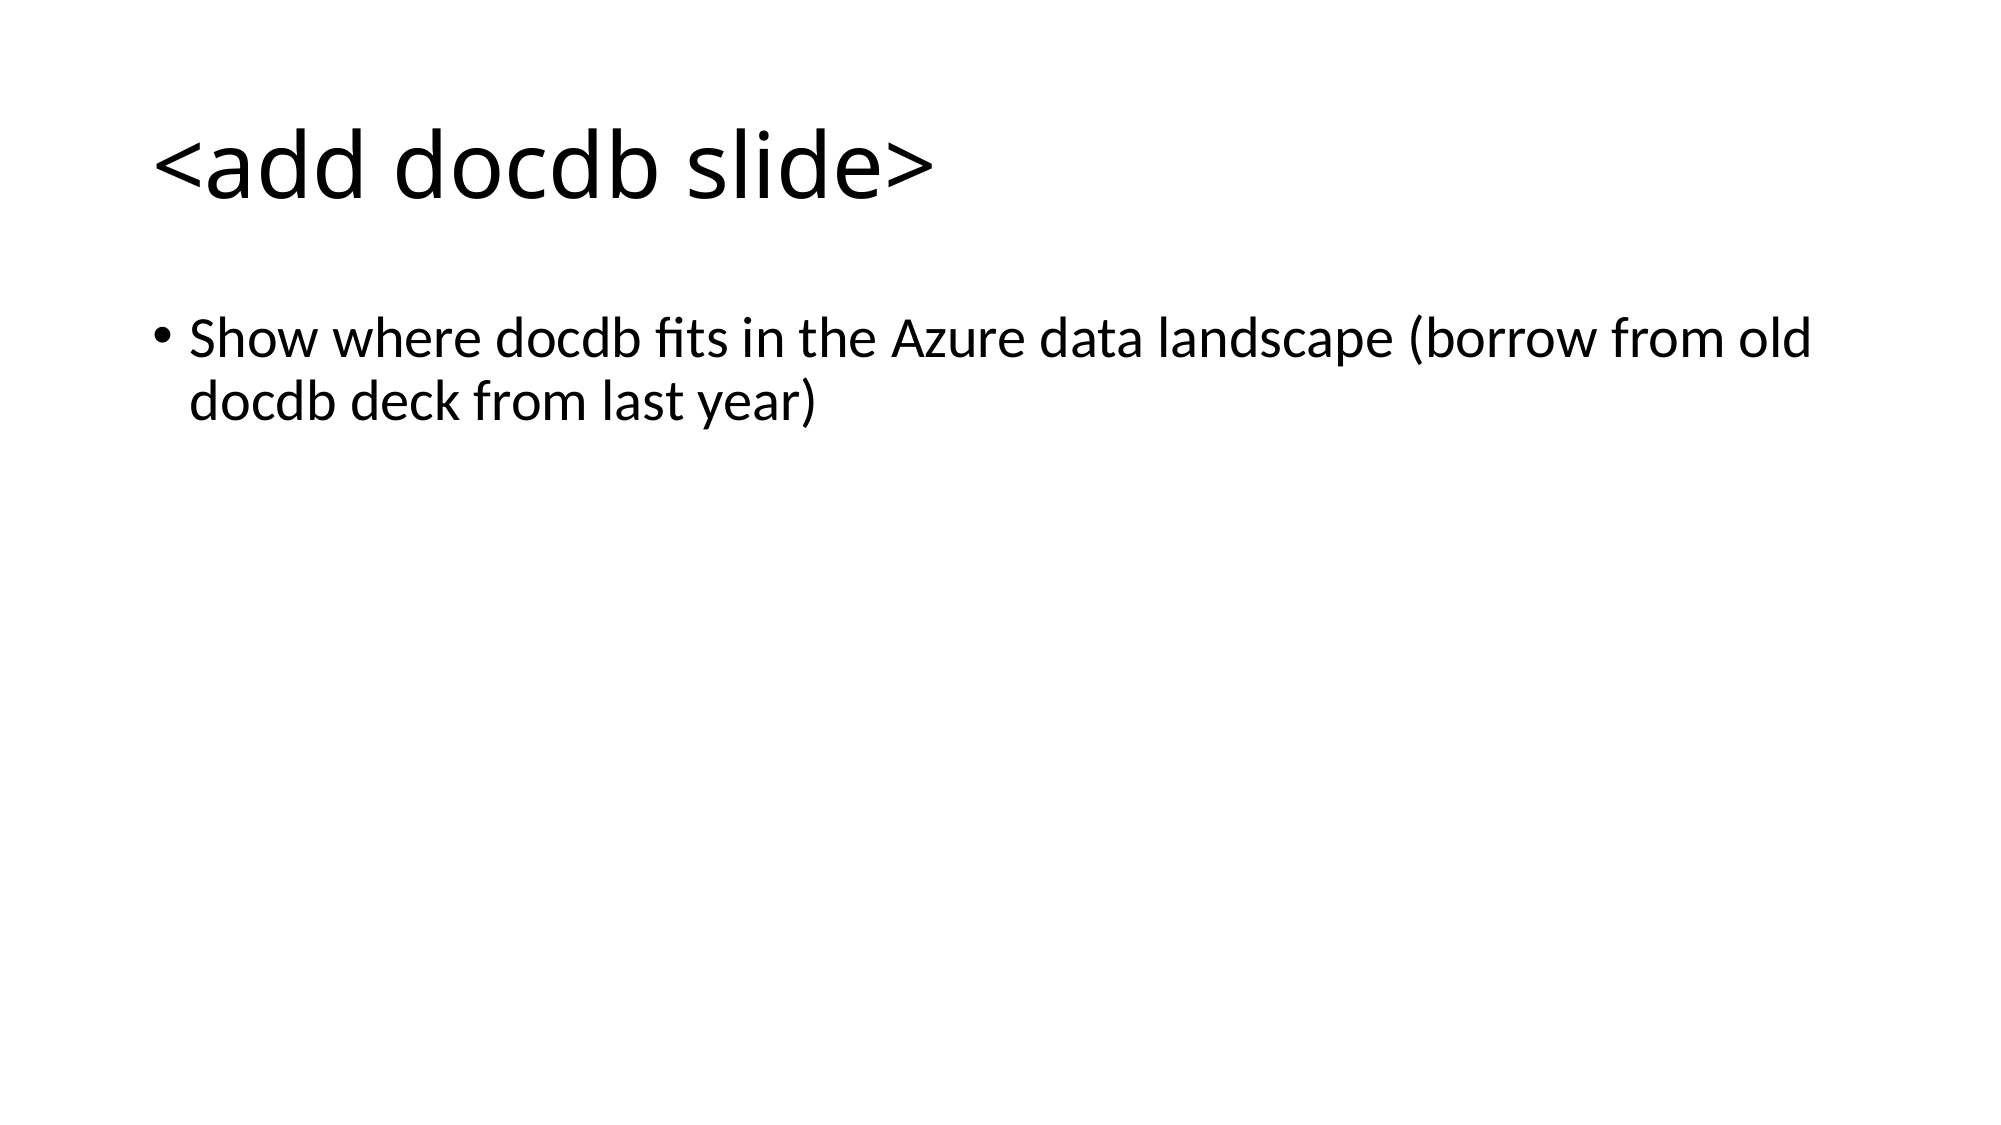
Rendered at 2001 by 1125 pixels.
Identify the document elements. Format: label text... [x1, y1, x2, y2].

title <add docdb slide> [137, 59, 1863, 278]
list Show where docdb fits in the Azure data landscape (borrow from old docdb deck from last year) [137, 299, 1863, 1014]
